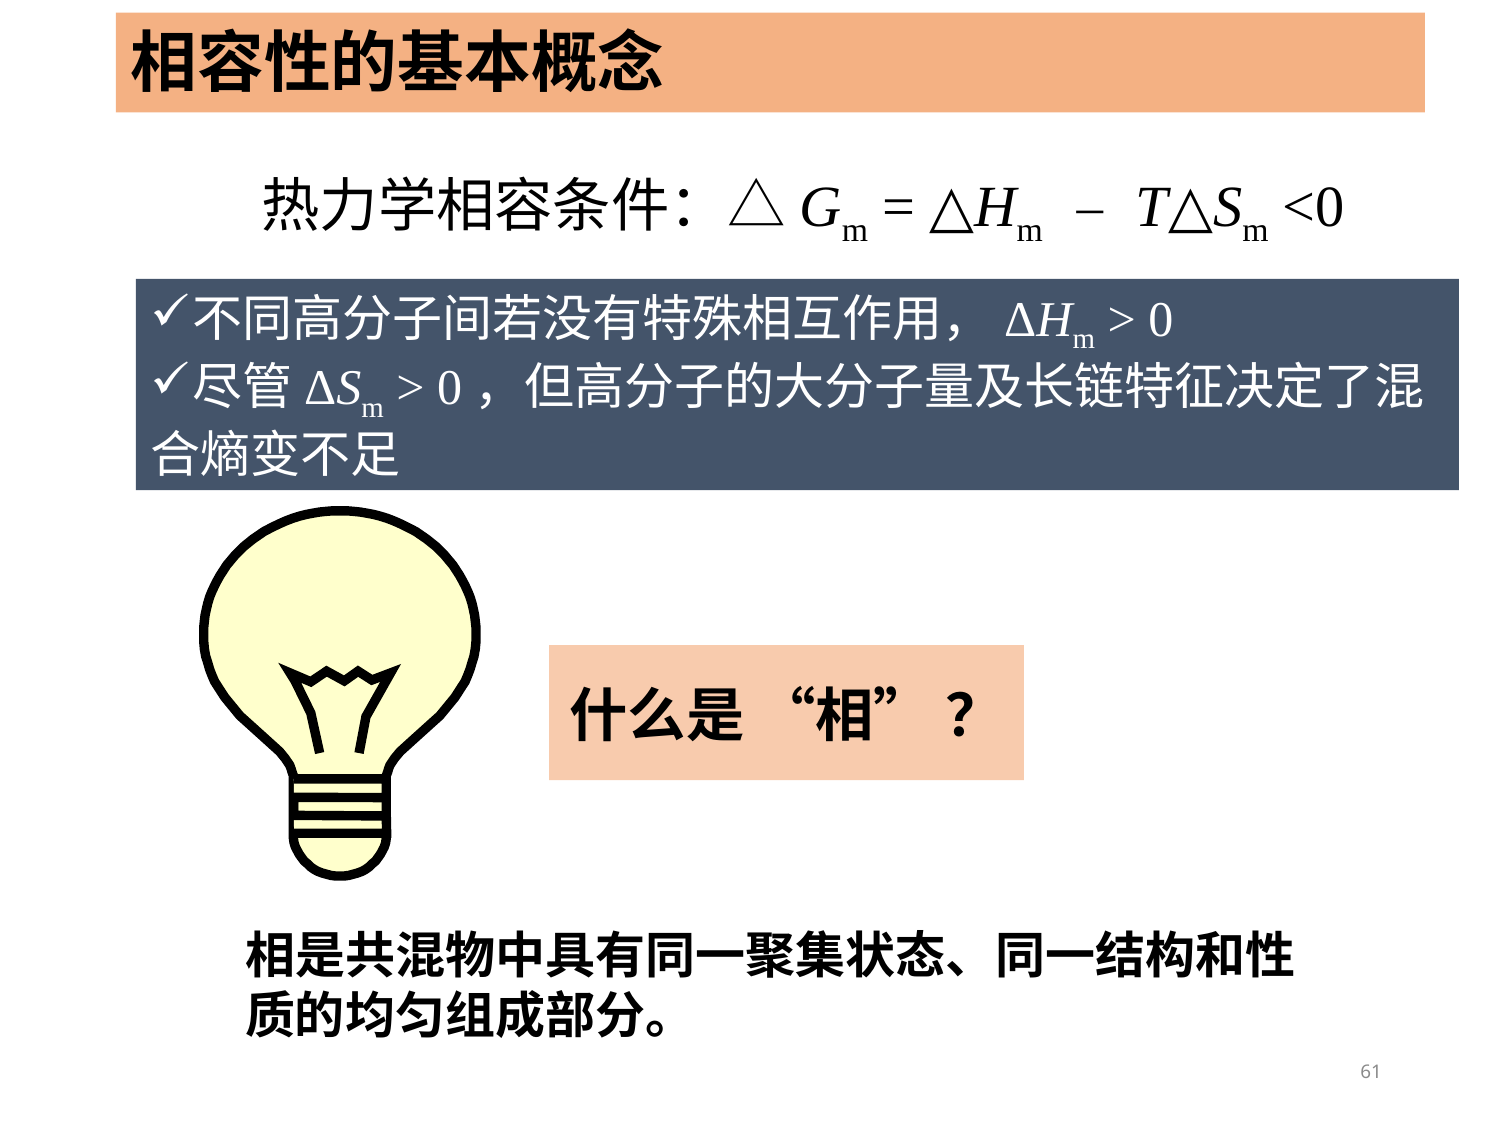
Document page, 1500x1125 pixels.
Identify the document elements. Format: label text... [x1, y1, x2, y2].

text_box 什么是 “相” ？ [549, 645, 1024, 781]
text_box [203, 510, 476, 876]
text_box 不同高分子间若没有特殊相互作用，ΔHm > 0 尽管ΔSm > 0，但高分子的大分子量及长链特征决定了混合熵变不足 [135, 278, 1459, 491]
slide_number 61 [1059, 1042, 1397, 1103]
text_box 热力学相容条件：△Gm = △Hm － T△Sm <0 [171, 160, 1361, 256]
text_box 相容性的基本概念 [115, 12, 1425, 113]
text_box 相是共混物中具有同一聚集状态、同一结构和性质的均匀组成部分。 [230, 915, 1321, 1052]
